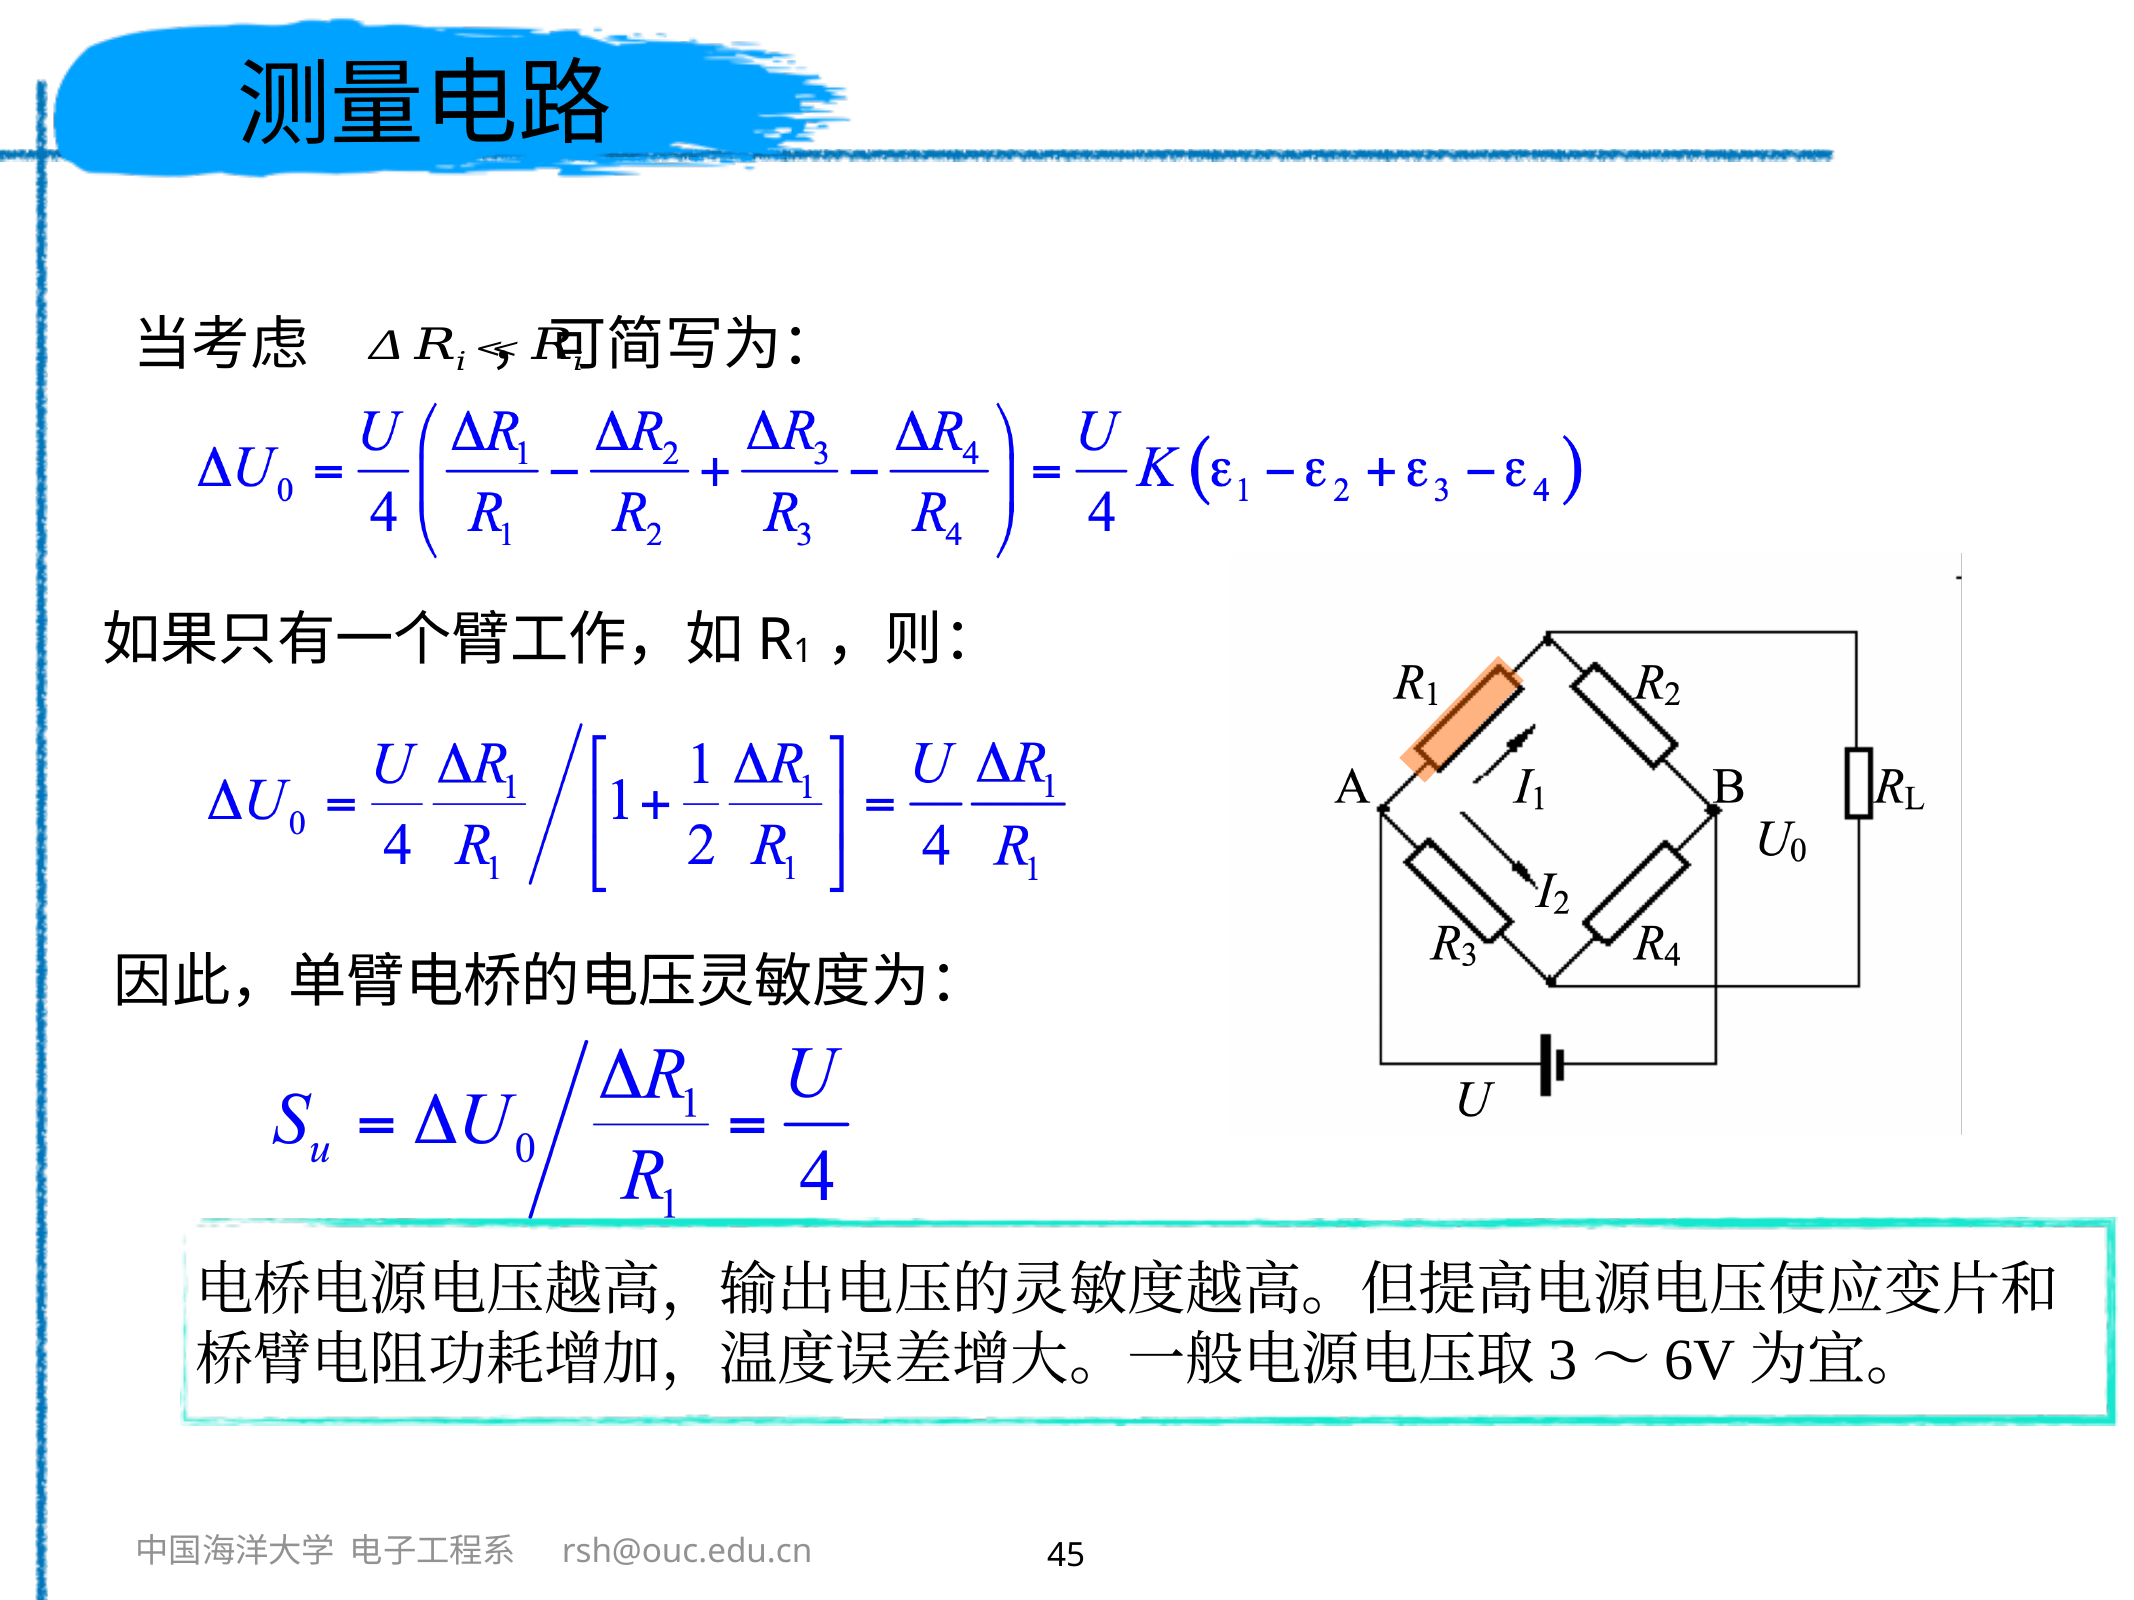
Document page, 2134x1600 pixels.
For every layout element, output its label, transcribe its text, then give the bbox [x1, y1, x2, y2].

text_box 如果只有一个臂工作，如R1，则： [94, 592, 1170, 680]
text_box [180, 1216, 2118, 1426]
picture [260, 1027, 866, 1216]
picture [197, 710, 1077, 897]
picture [0, 15, 59, 1600]
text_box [1226, 553, 1963, 1135]
slide_number 45 [1037, 1524, 1095, 1579]
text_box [181, 290, 953, 392]
picture [188, 379, 1586, 562]
picture [790, 15, 1841, 182]
text_box 因此，单臂电桥的电压灵敏度为： [105, 935, 1169, 1022]
title 测量电路 [58, 5, 791, 193]
